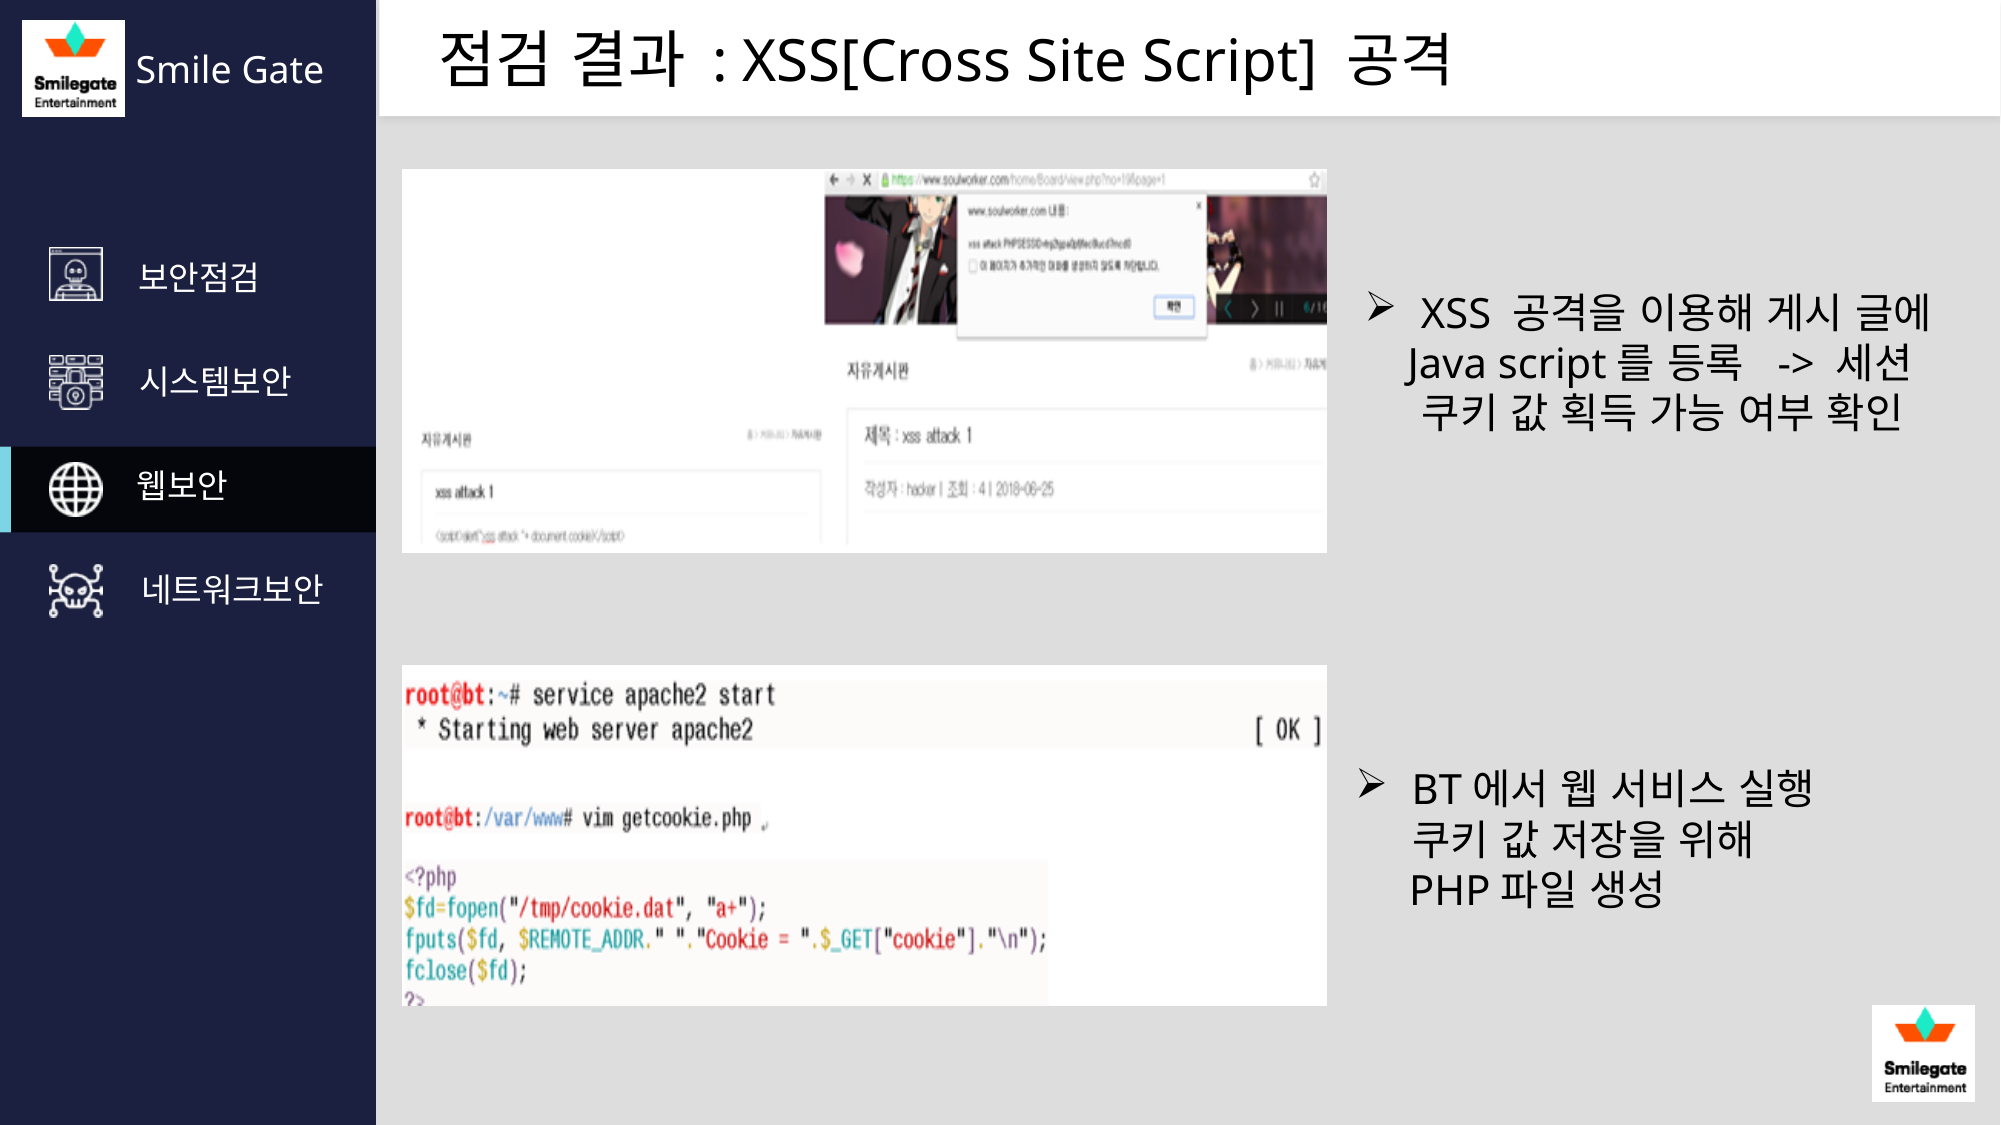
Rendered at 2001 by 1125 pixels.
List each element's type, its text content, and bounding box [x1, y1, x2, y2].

picture [1872, 1005, 1975, 1102]
picture [49, 247, 103, 301]
picture [49, 564, 103, 618]
picture [402, 665, 1327, 1006]
picture [49, 355, 103, 410]
picture [402, 169, 1327, 553]
picture [49, 462, 103, 517]
text_box BT에서 웹 서비스 실행 쿠키 값 저장을 위해 PHP파일 생성 [1340, 755, 1831, 966]
text_box XSS 공격을 이용해 게시 글에 Java script를 등록 -> 세션 쿠키 값 획득 가능 여부 확인 [1349, 279, 1948, 489]
picture [22, 20, 125, 117]
text_box : XSS[Cross Site Script] 공격 [697, 15, 2000, 101]
